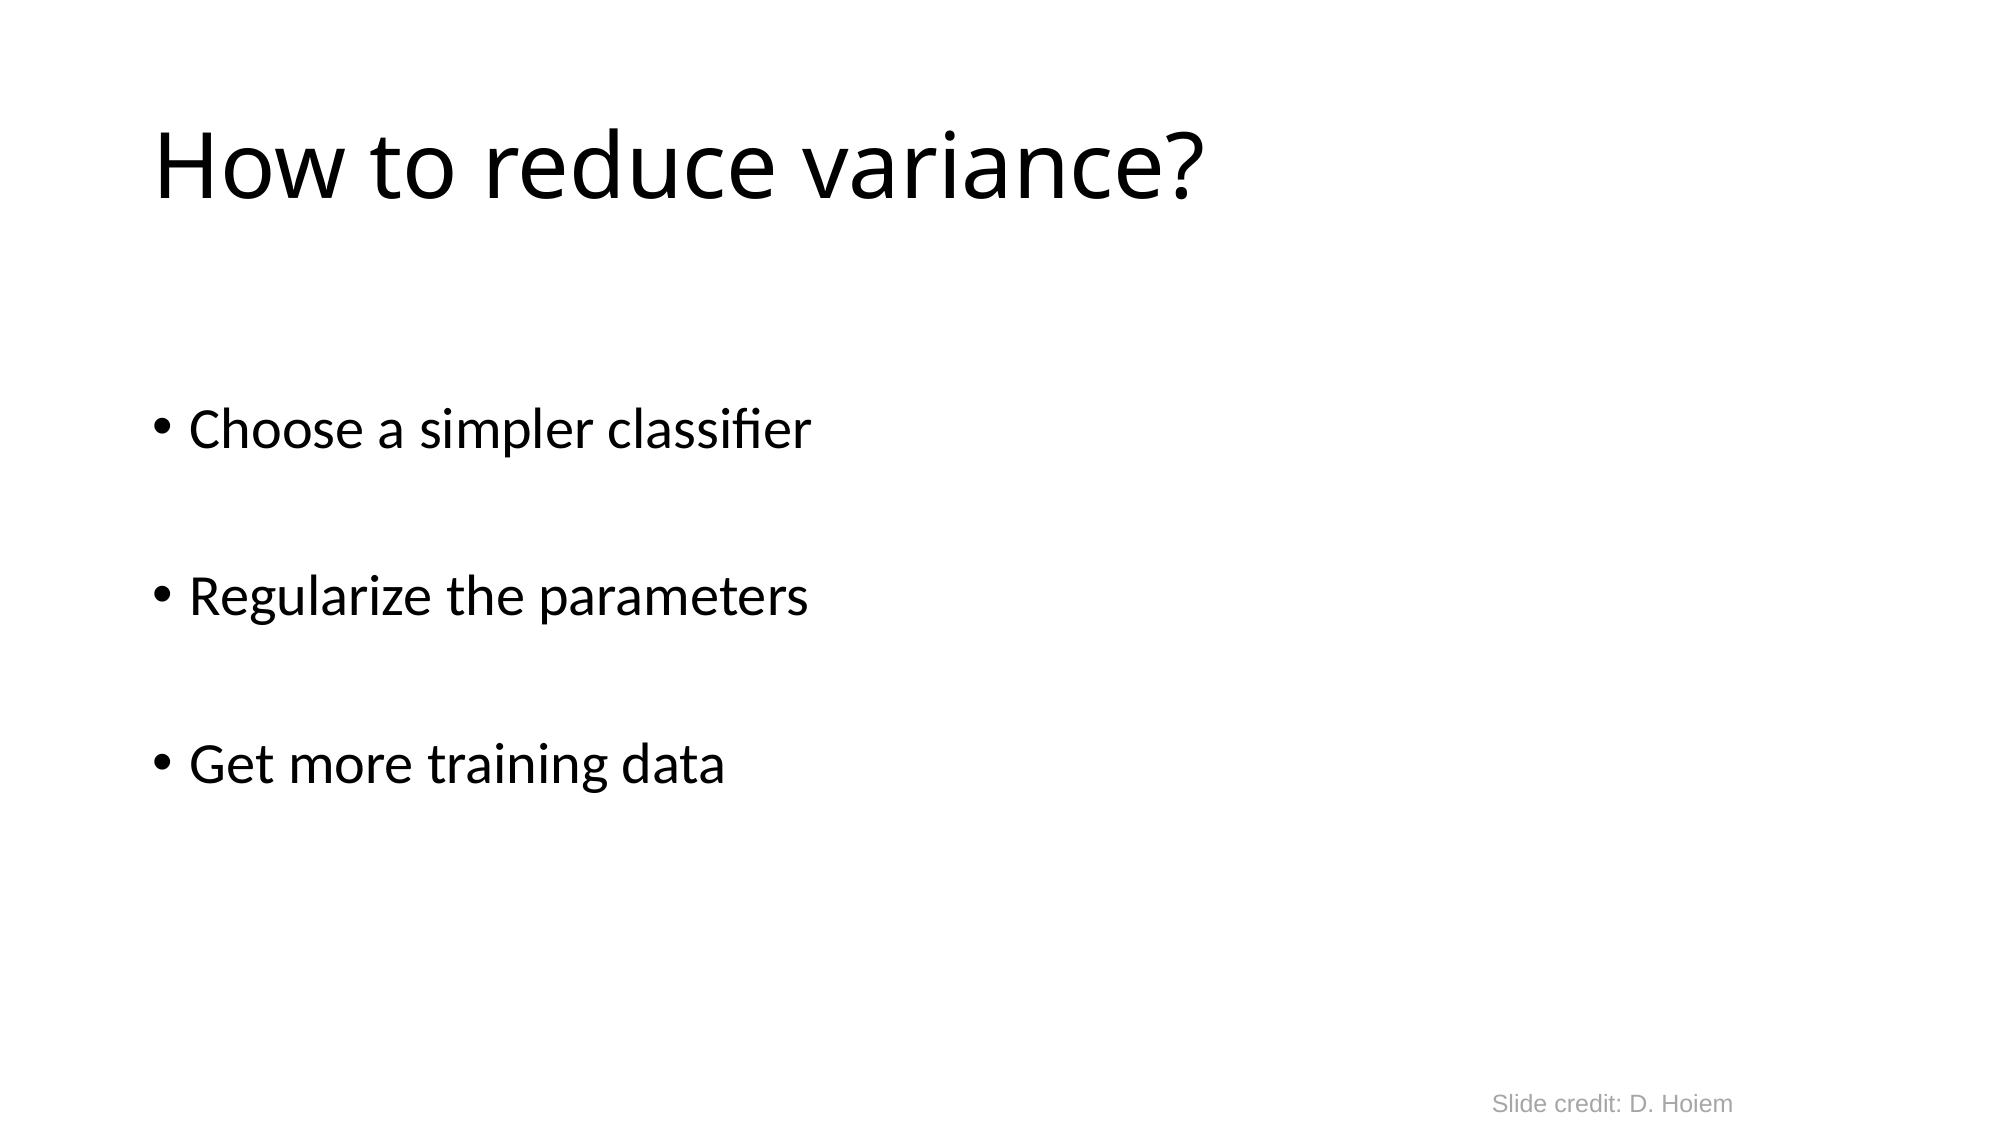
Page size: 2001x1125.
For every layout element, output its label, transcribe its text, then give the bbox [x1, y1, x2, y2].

text_box Slide credit: D. Hoiem [1477, 1079, 1750, 1125]
title How to reduce variance? [137, 59, 1863, 278]
list Choose a simpler classifier Regularize the parameters Get more training data [137, 299, 1863, 1014]
